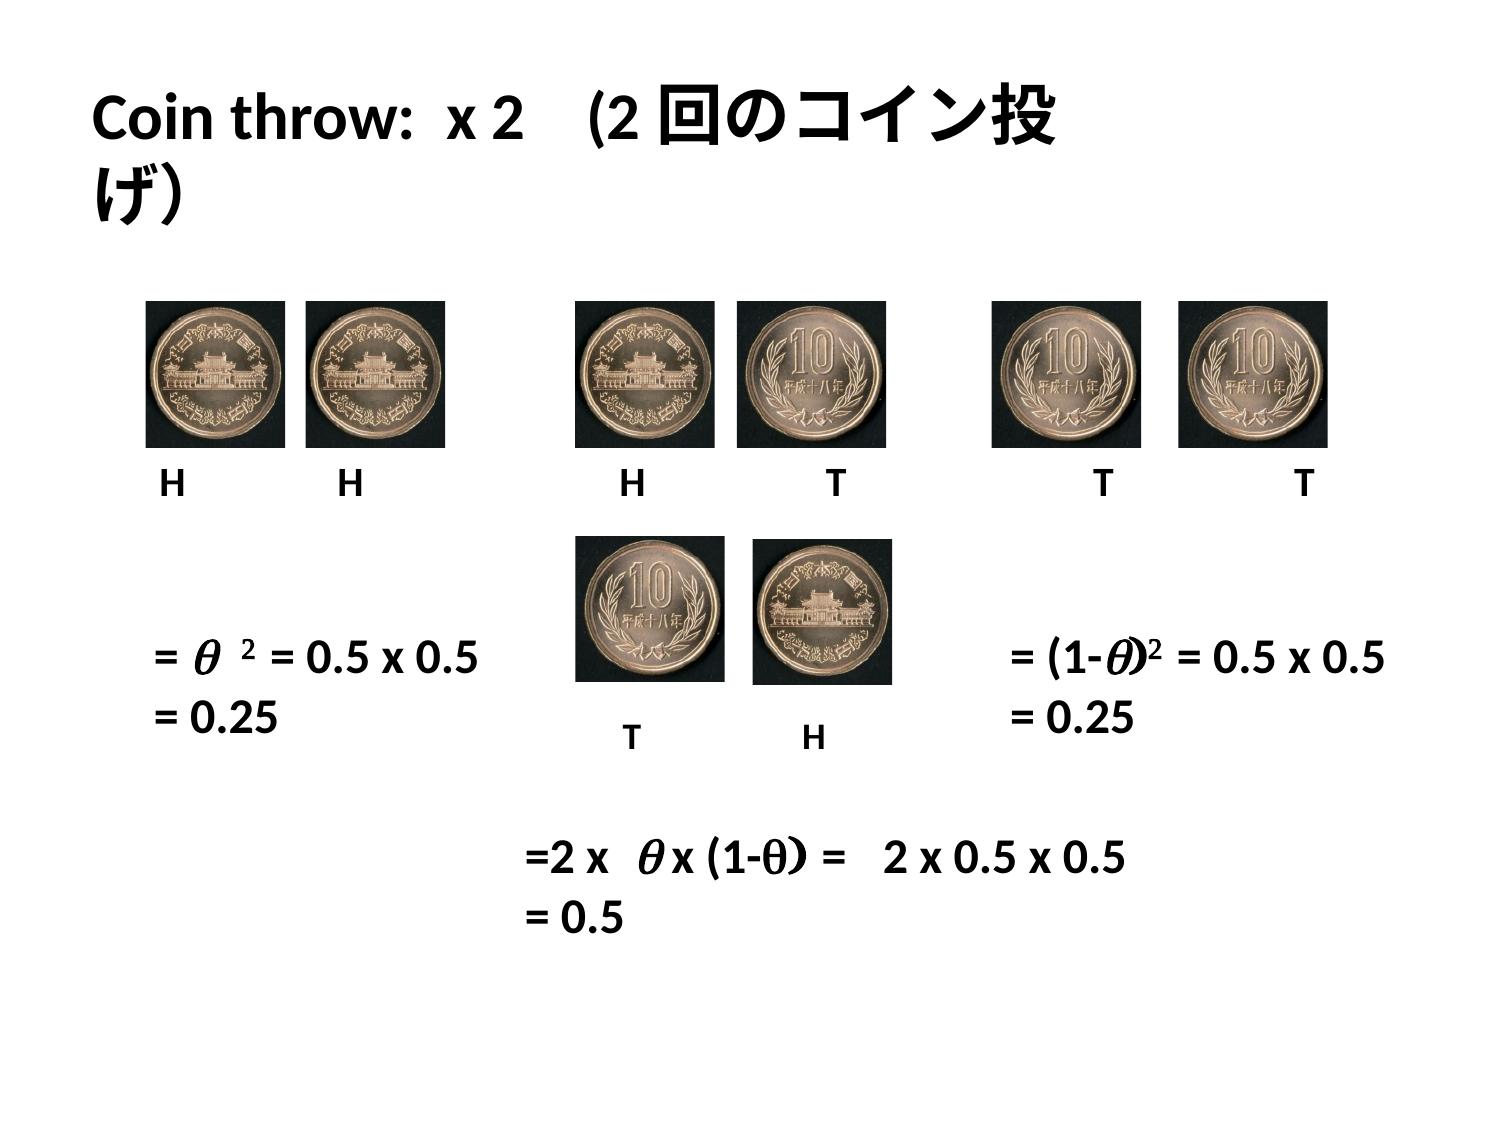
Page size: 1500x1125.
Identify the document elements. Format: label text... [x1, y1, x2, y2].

picture [752, 539, 893, 686]
picture [991, 301, 1142, 448]
picture [574, 301, 715, 448]
text_box H H H T T T [144, 447, 1332, 512]
text_box =2 x q x (1-q) = 2 x 0.5 x 0.5 = 0.5 [509, 815, 1142, 951]
picture [305, 301, 446, 448]
picture [145, 301, 286, 448]
text_box Coin throw: x 2 (2回のコイン投げ） [77, 65, 1141, 300]
picture [575, 535, 725, 682]
picture [1178, 301, 1329, 448]
text_box = q 2 = 0.5 x 0.5 = 0.25 [139, 616, 506, 751]
text_box T H [607, 704, 842, 765]
picture [736, 301, 887, 448]
text_box = (1-q)2 = 0.5 x 0.5 = 0.25 [995, 616, 1413, 751]
